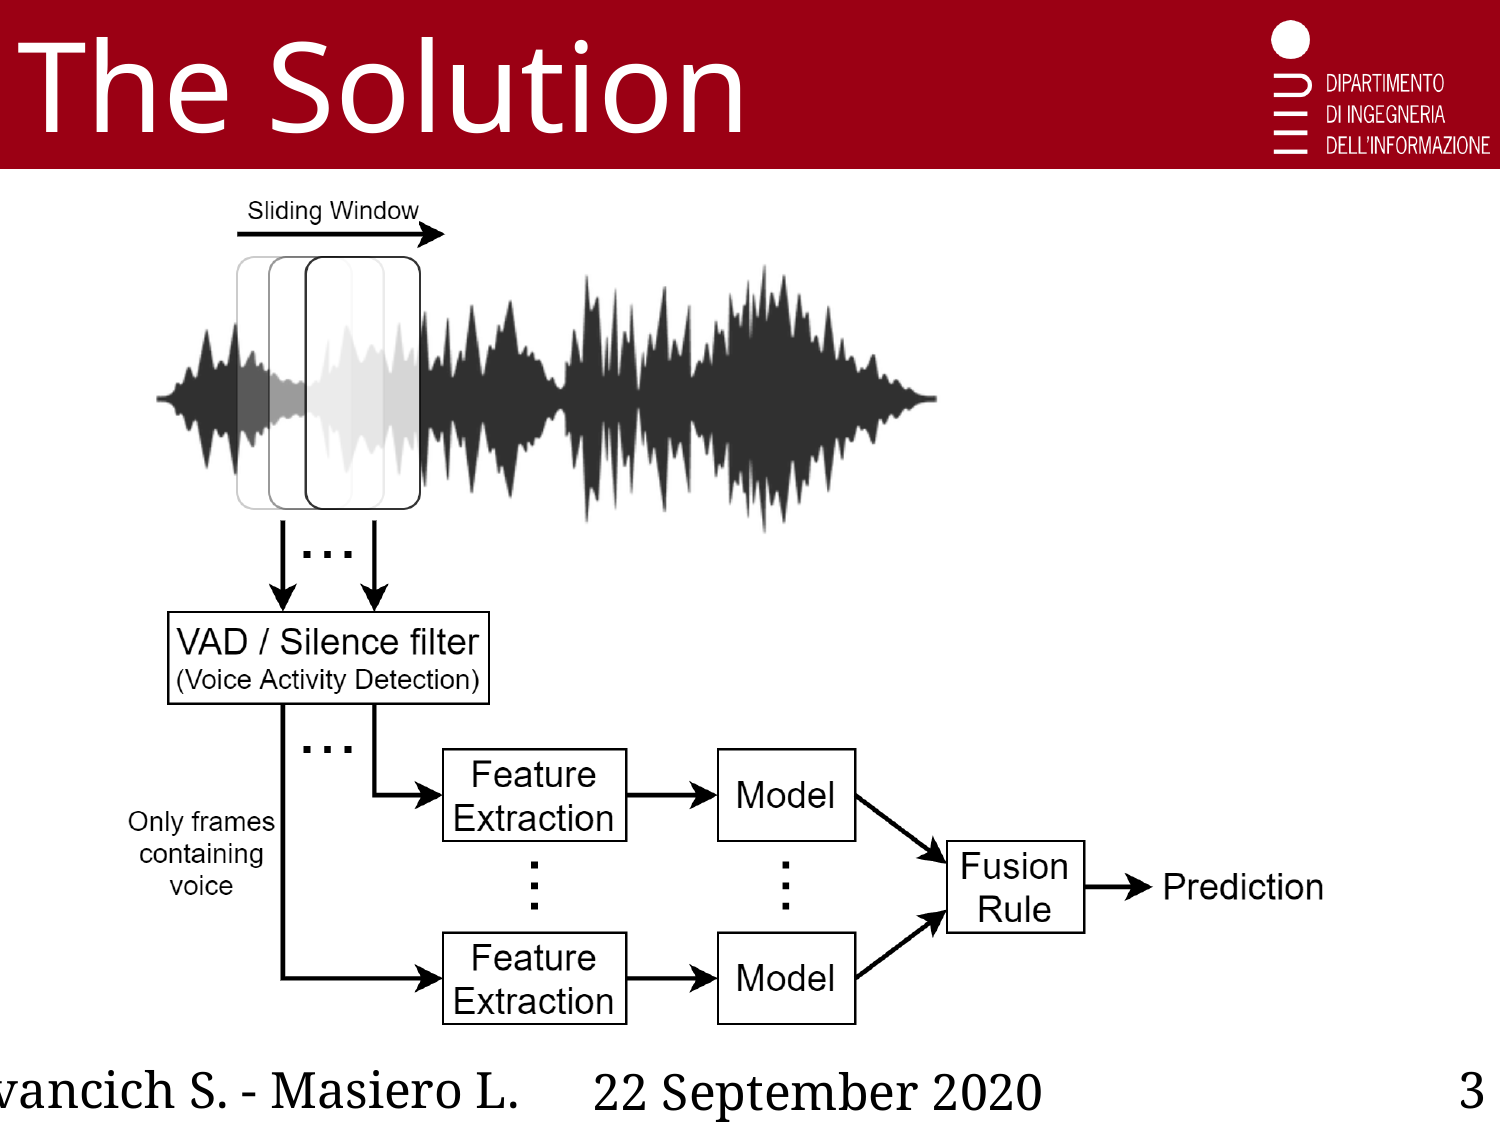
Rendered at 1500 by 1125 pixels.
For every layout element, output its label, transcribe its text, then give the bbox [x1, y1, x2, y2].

text_box Ivancich S. - Masiero L. [0, 1051, 535, 1125]
picture [120, 195, 1337, 1025]
picture [1453, 20, 1490, 154]
text_box 3 [1444, 1051, 1500, 1125]
text_box The Solution [2, 0, 1453, 167]
text_box 22 September 2020 [578, 1053, 1059, 1125]
